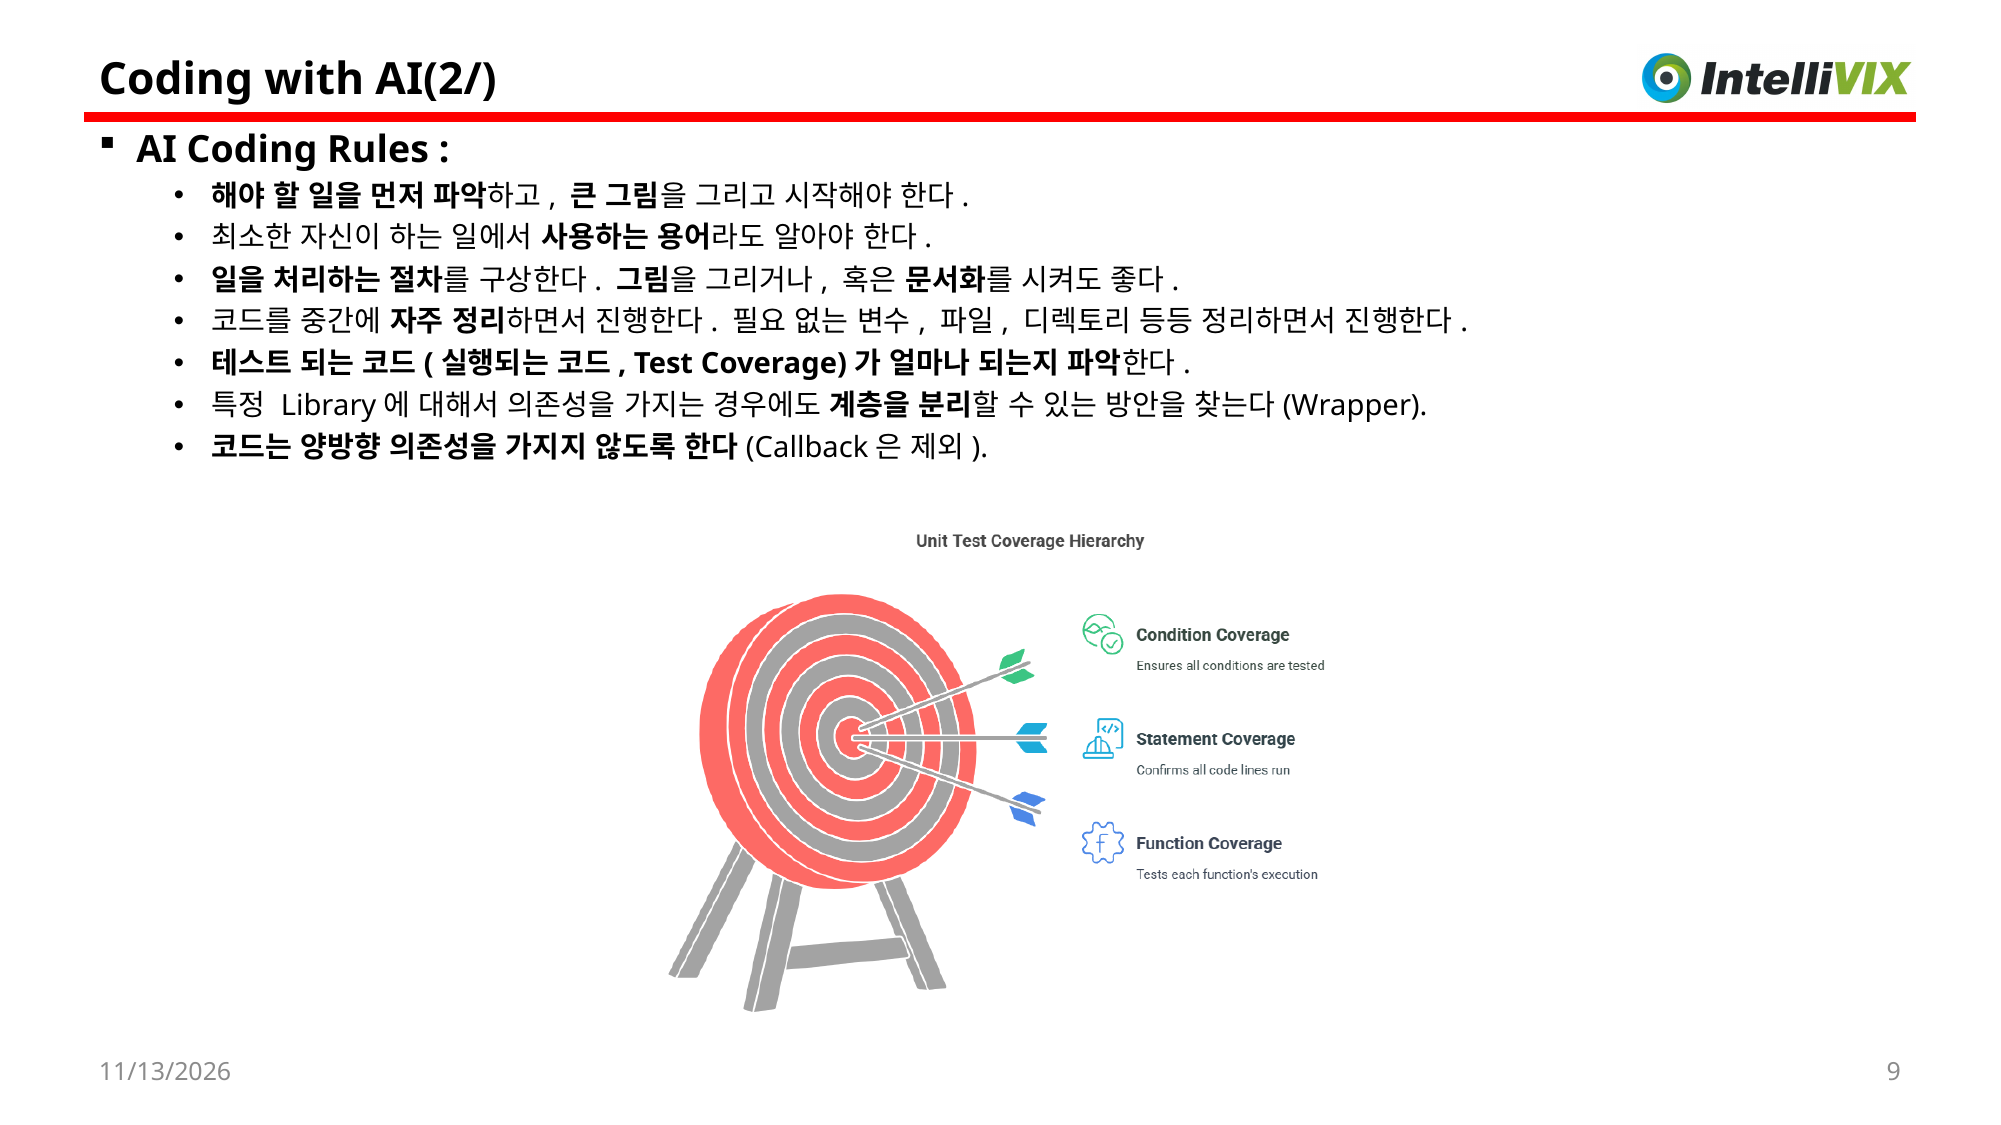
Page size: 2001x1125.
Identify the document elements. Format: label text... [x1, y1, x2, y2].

picture [646, 488, 1354, 1055]
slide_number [84, 1042, 534, 1103]
title Coding with AI(2/) [84, 48, 1916, 112]
picture [1637, 44, 1916, 109]
slide_number 9 [1465, 1042, 1916, 1103]
list AI Coding Rules : 해야 할 일을 먼저 파악하고, 큰 그림을 그리고 시작해야 한다. 최소한 자신이 하는 일에서 사용하는 용어라도 알아야 한다. 일을 처리하는 절차를 구상한다. 그림을 그리거나, 혹은 문서화를 시켜도 좋다. 코드를 중간에 자주 정리하면서 진행한다. 필요 없는 변수, 파일, 디렉토리 등등 정리하면서 진행한다. 테스트 되는 코드(실행되는 코드, Test Coverage)가 얼마나 되는지 파악한다. 특정 Library에 대해서 의존성을 가지는 경우에도 계층을 분리할 수 있는 방안을 찾는다(Wrapper). 코드는 양방향 의존성을 가지지 않도록 한다(Callback은 제외). [84, 122, 1916, 1055]
